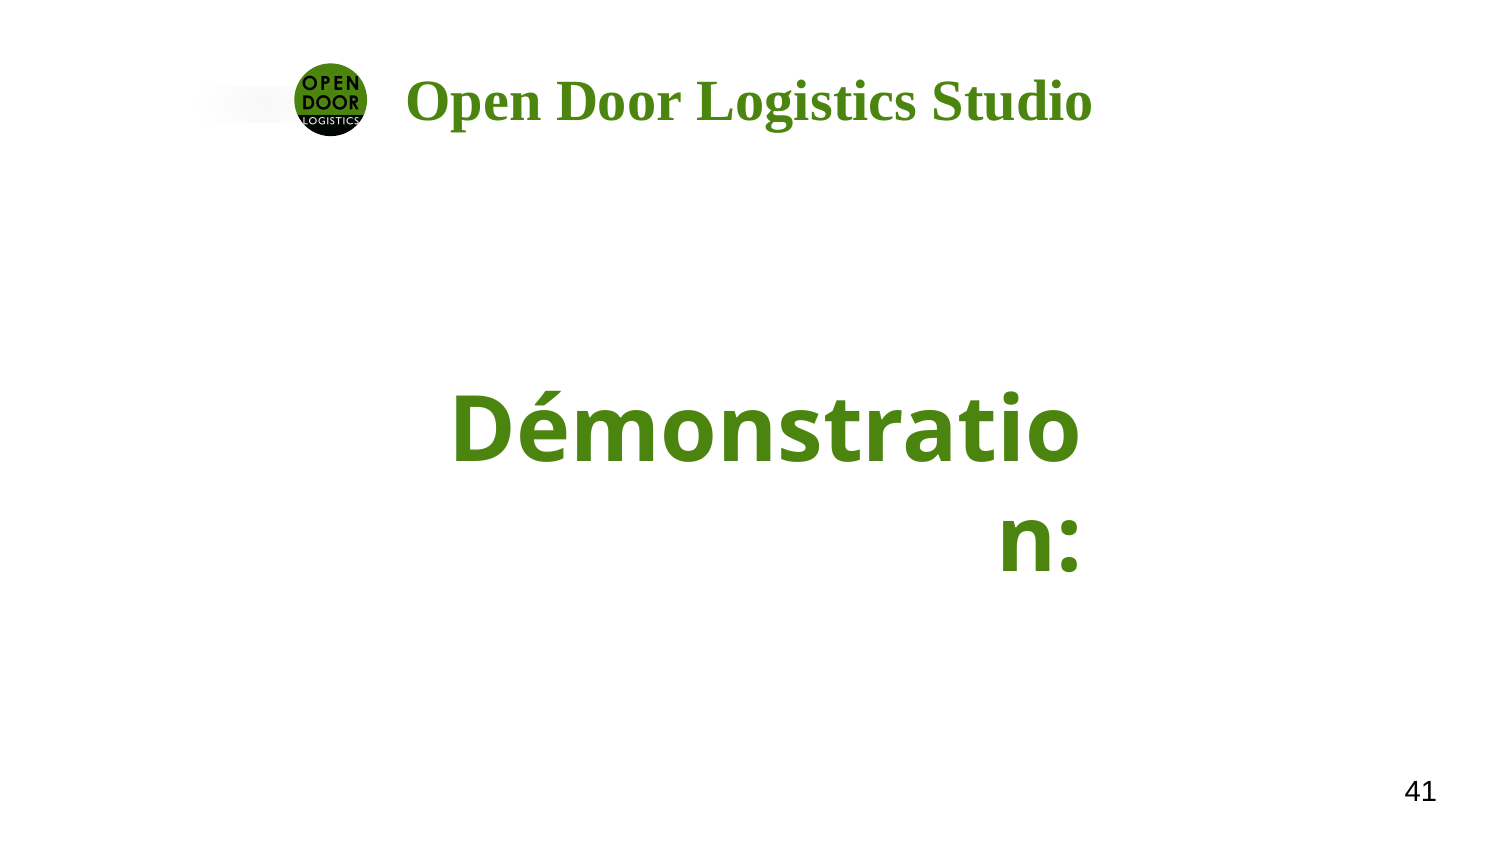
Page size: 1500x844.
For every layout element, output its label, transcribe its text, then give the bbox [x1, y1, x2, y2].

text_box Open Door Logistics Studio [116, 57, 1384, 137]
text_box Démonstration: [402, 355, 1098, 502]
text_box 41 [1389, 764, 1480, 830]
picture [294, 63, 368, 137]
